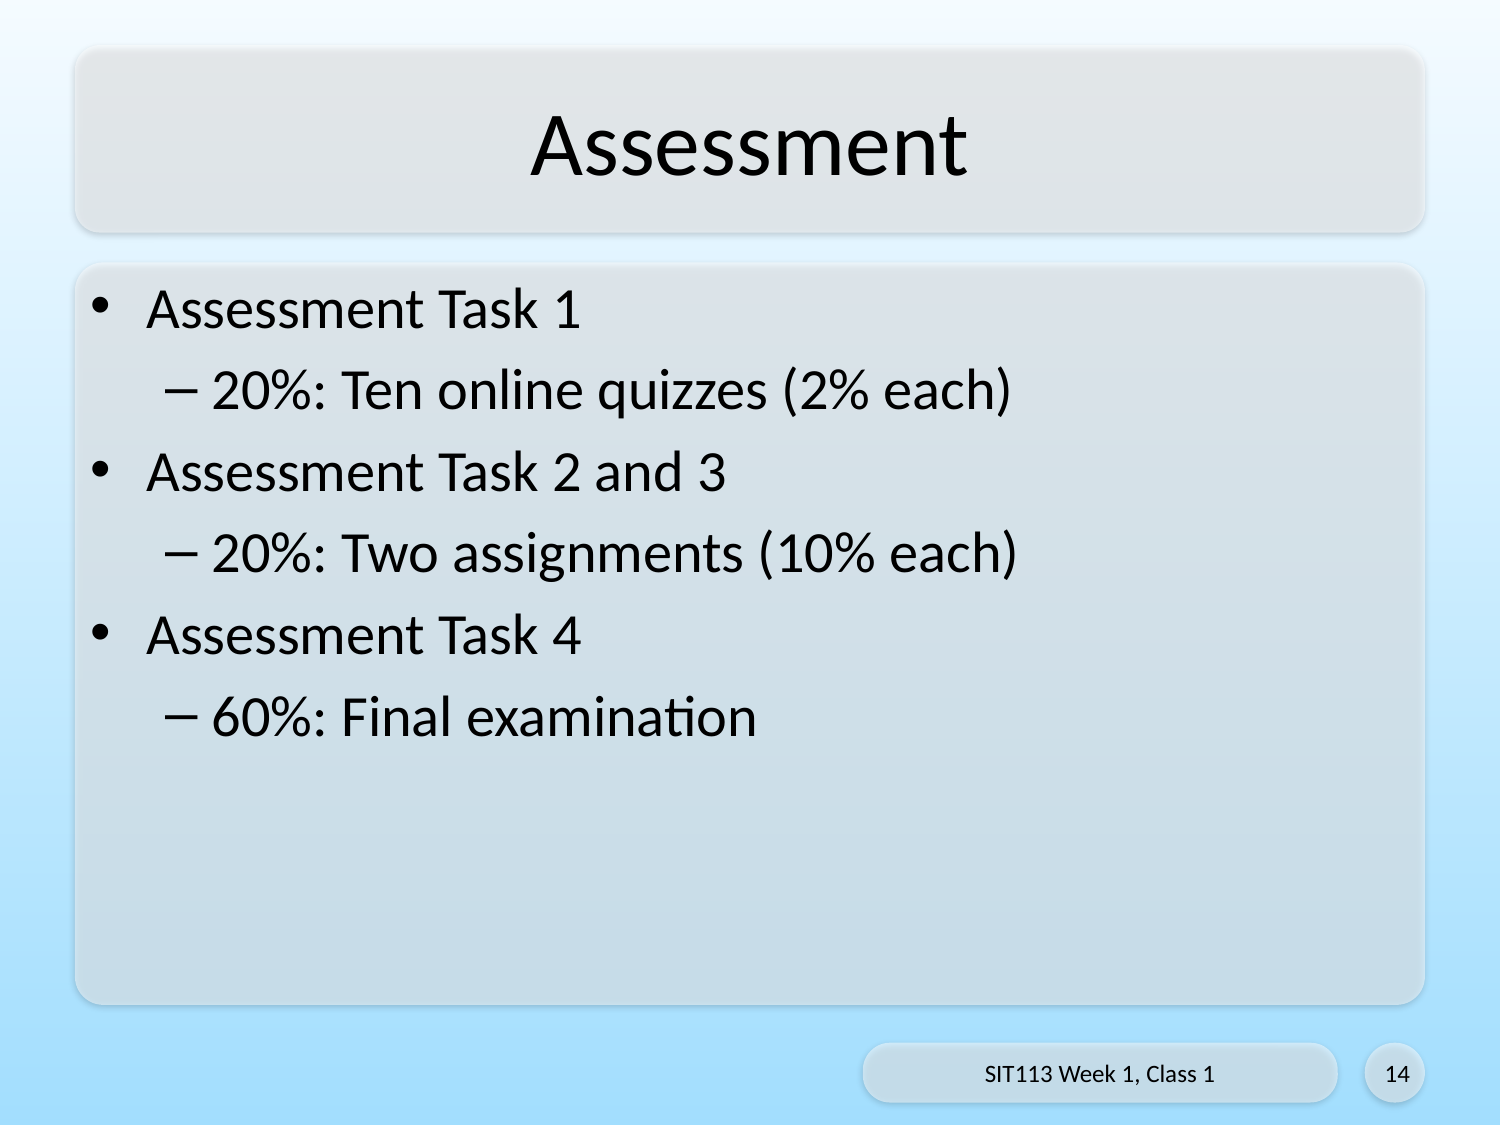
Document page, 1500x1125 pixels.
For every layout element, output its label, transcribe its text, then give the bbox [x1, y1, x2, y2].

list Assessment Task 1 20%: Ten online quizzes (2% each) Assessment Task 2 and 3 20%: Two assignments (10% each) Assessment Task 4 60%: Final examination [75, 262, 1425, 1005]
slide_number 14 [1364, 1042, 1425, 1103]
title Assessment [75, 45, 1425, 233]
footer SIT113 Week 1, Class 1 [862, 1042, 1338, 1103]
